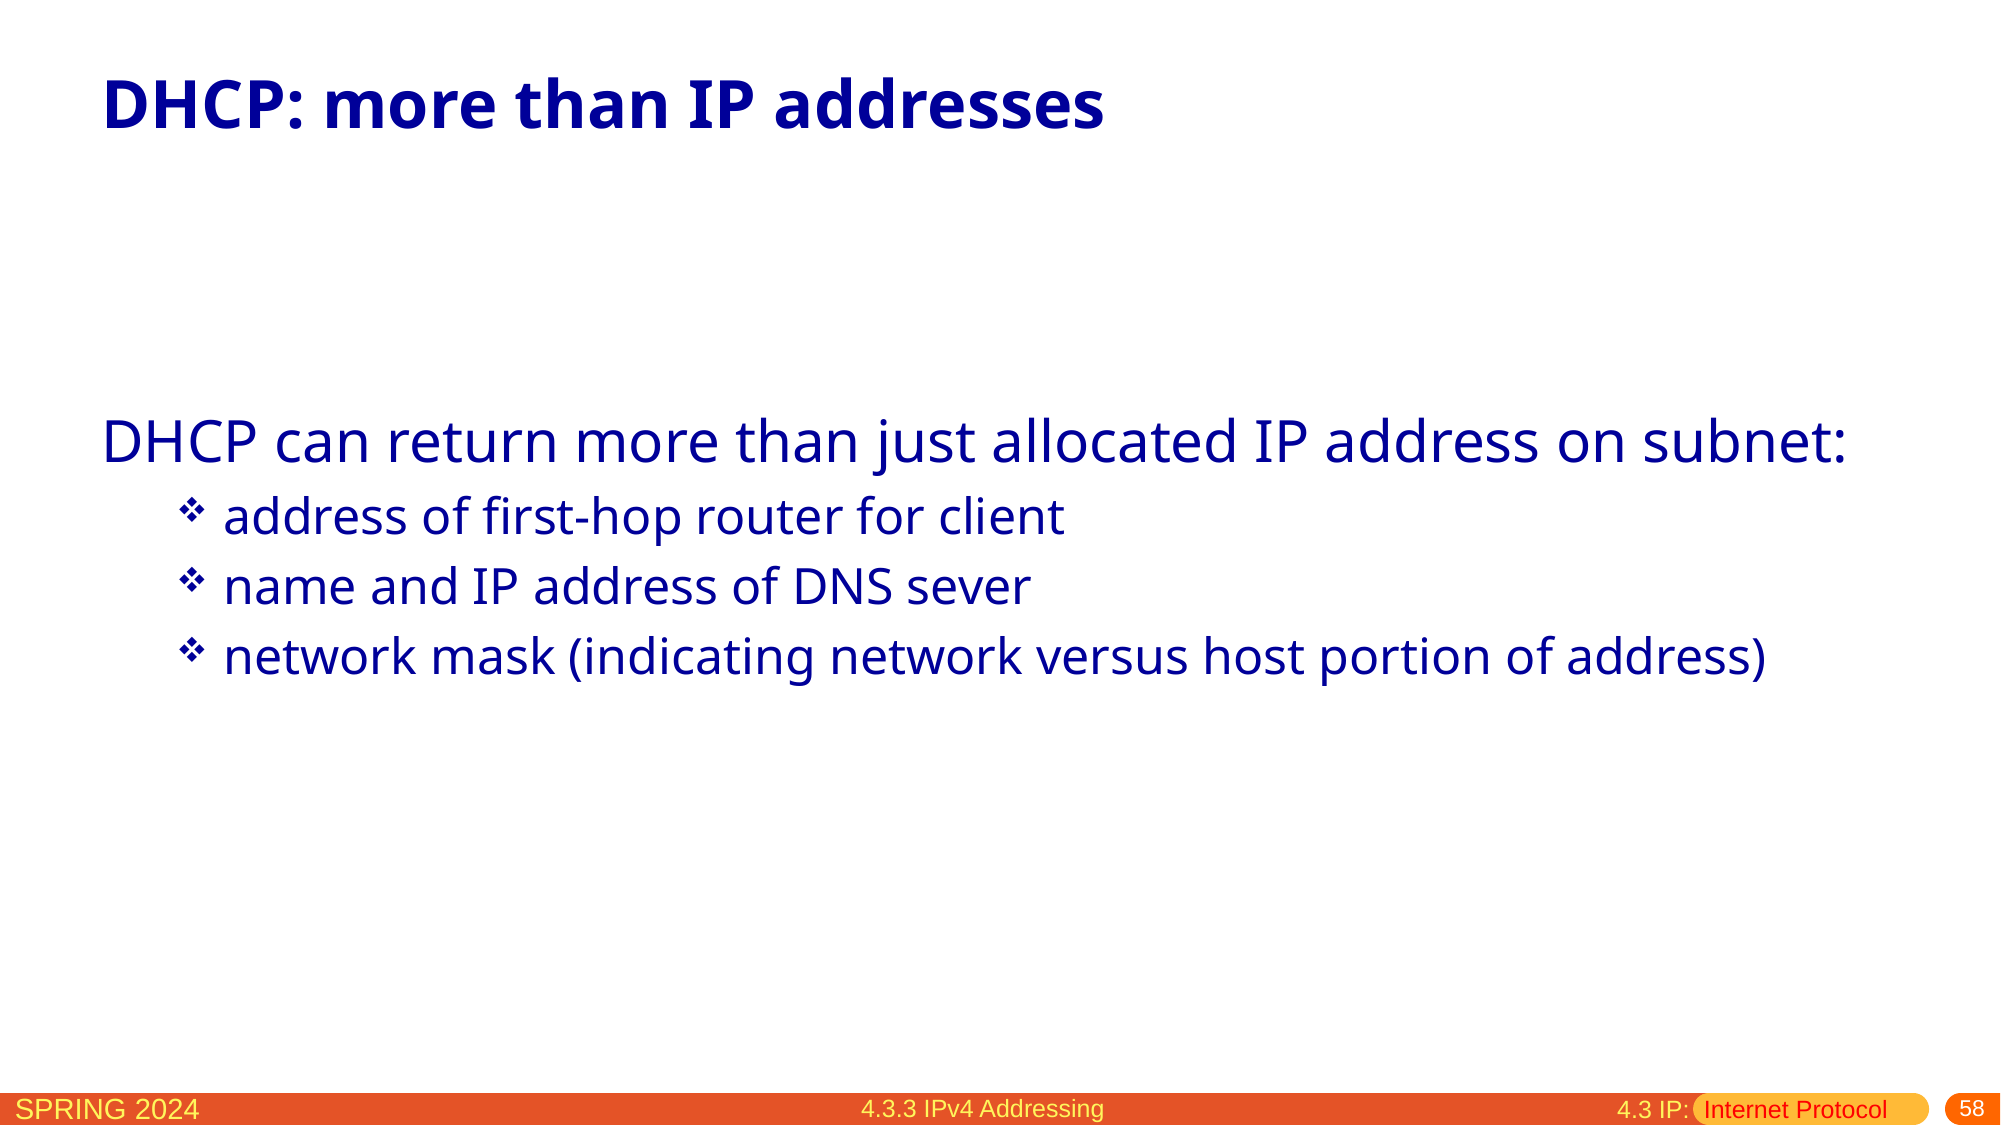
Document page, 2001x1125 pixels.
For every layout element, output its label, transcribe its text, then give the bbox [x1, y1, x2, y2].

text_box 4.3.3 IPv4 Addressing [846, 1085, 1281, 1125]
list DHCP can return more than just allocated IP address on subnet: address of first-hop router for client name and IP address of DNS sever network mask (indicating network versus host portion of address) [86, 397, 1914, 1035]
title DHCP: more than IP addresses [86, 42, 1914, 161]
text_box 4.3 IP: Internet Protocol [1602, 1086, 1934, 1125]
